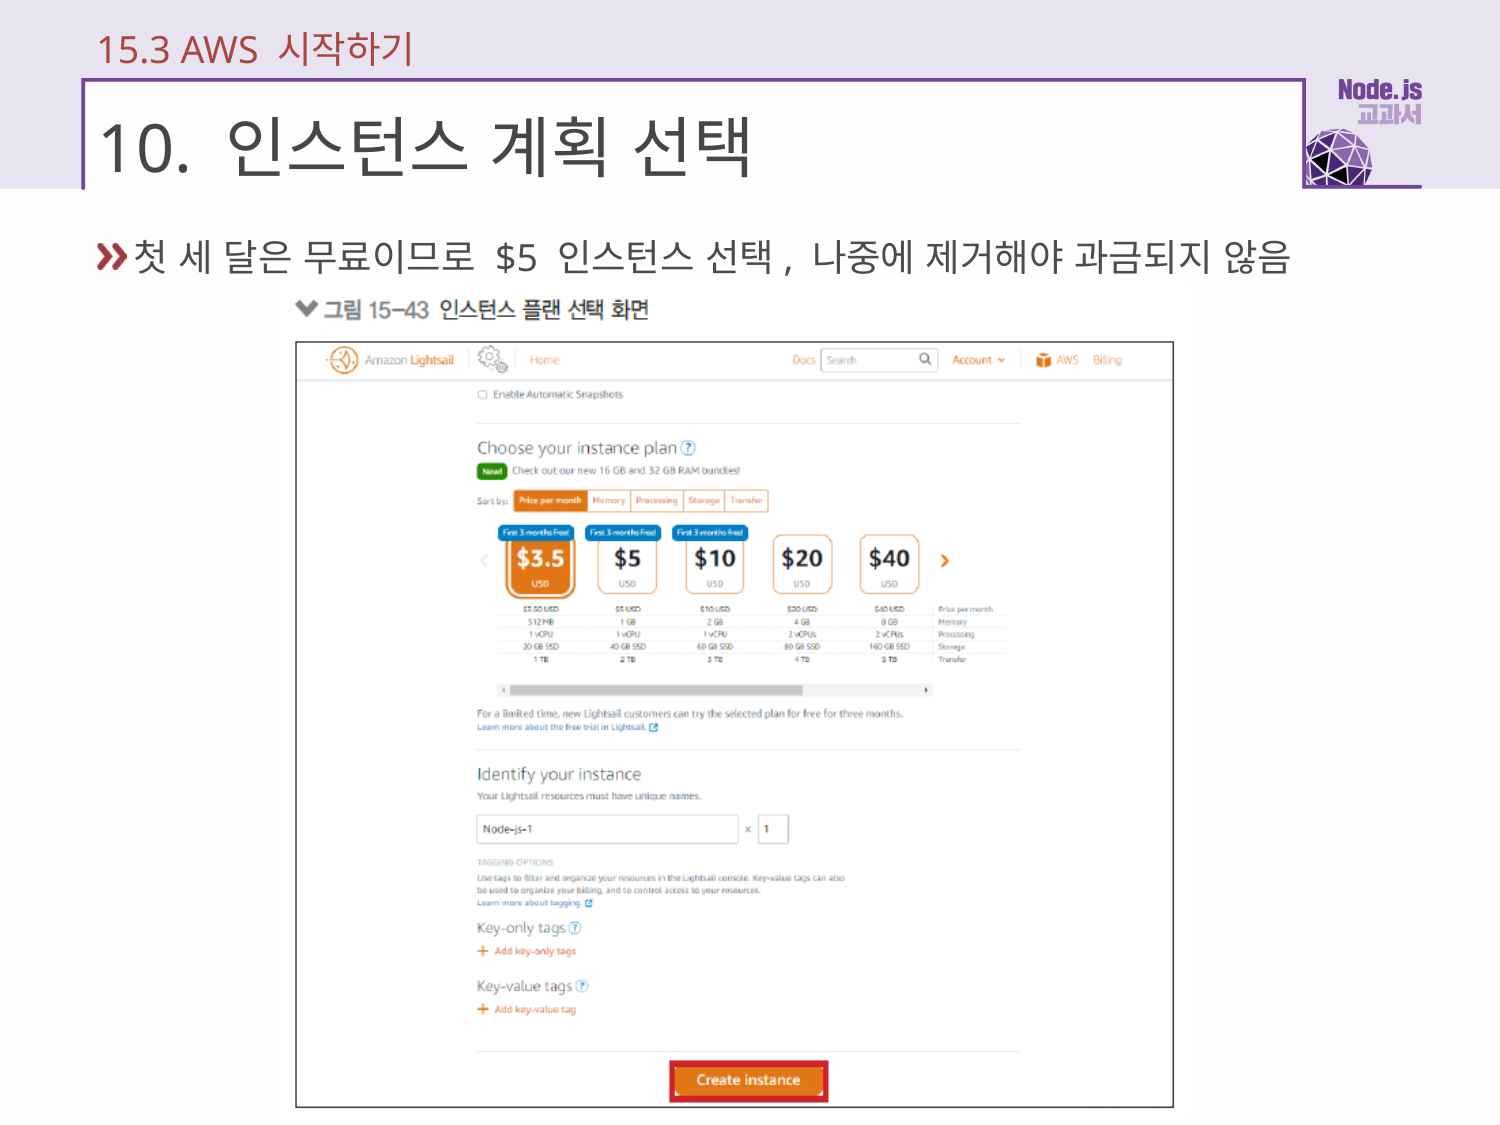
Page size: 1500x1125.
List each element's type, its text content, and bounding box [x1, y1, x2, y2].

picture [0, 0, 1500, 1125]
title 10. 인스턴스 계획 선택 [82, 61, 1413, 193]
list 첫 세 달은 무료이므로 $5 인스턴스 선택, 나중에 제거해야 과금되지 않음 [81, 222, 1412, 1037]
text_box 15.3 AWS 시작하기 [81, 14, 807, 62]
